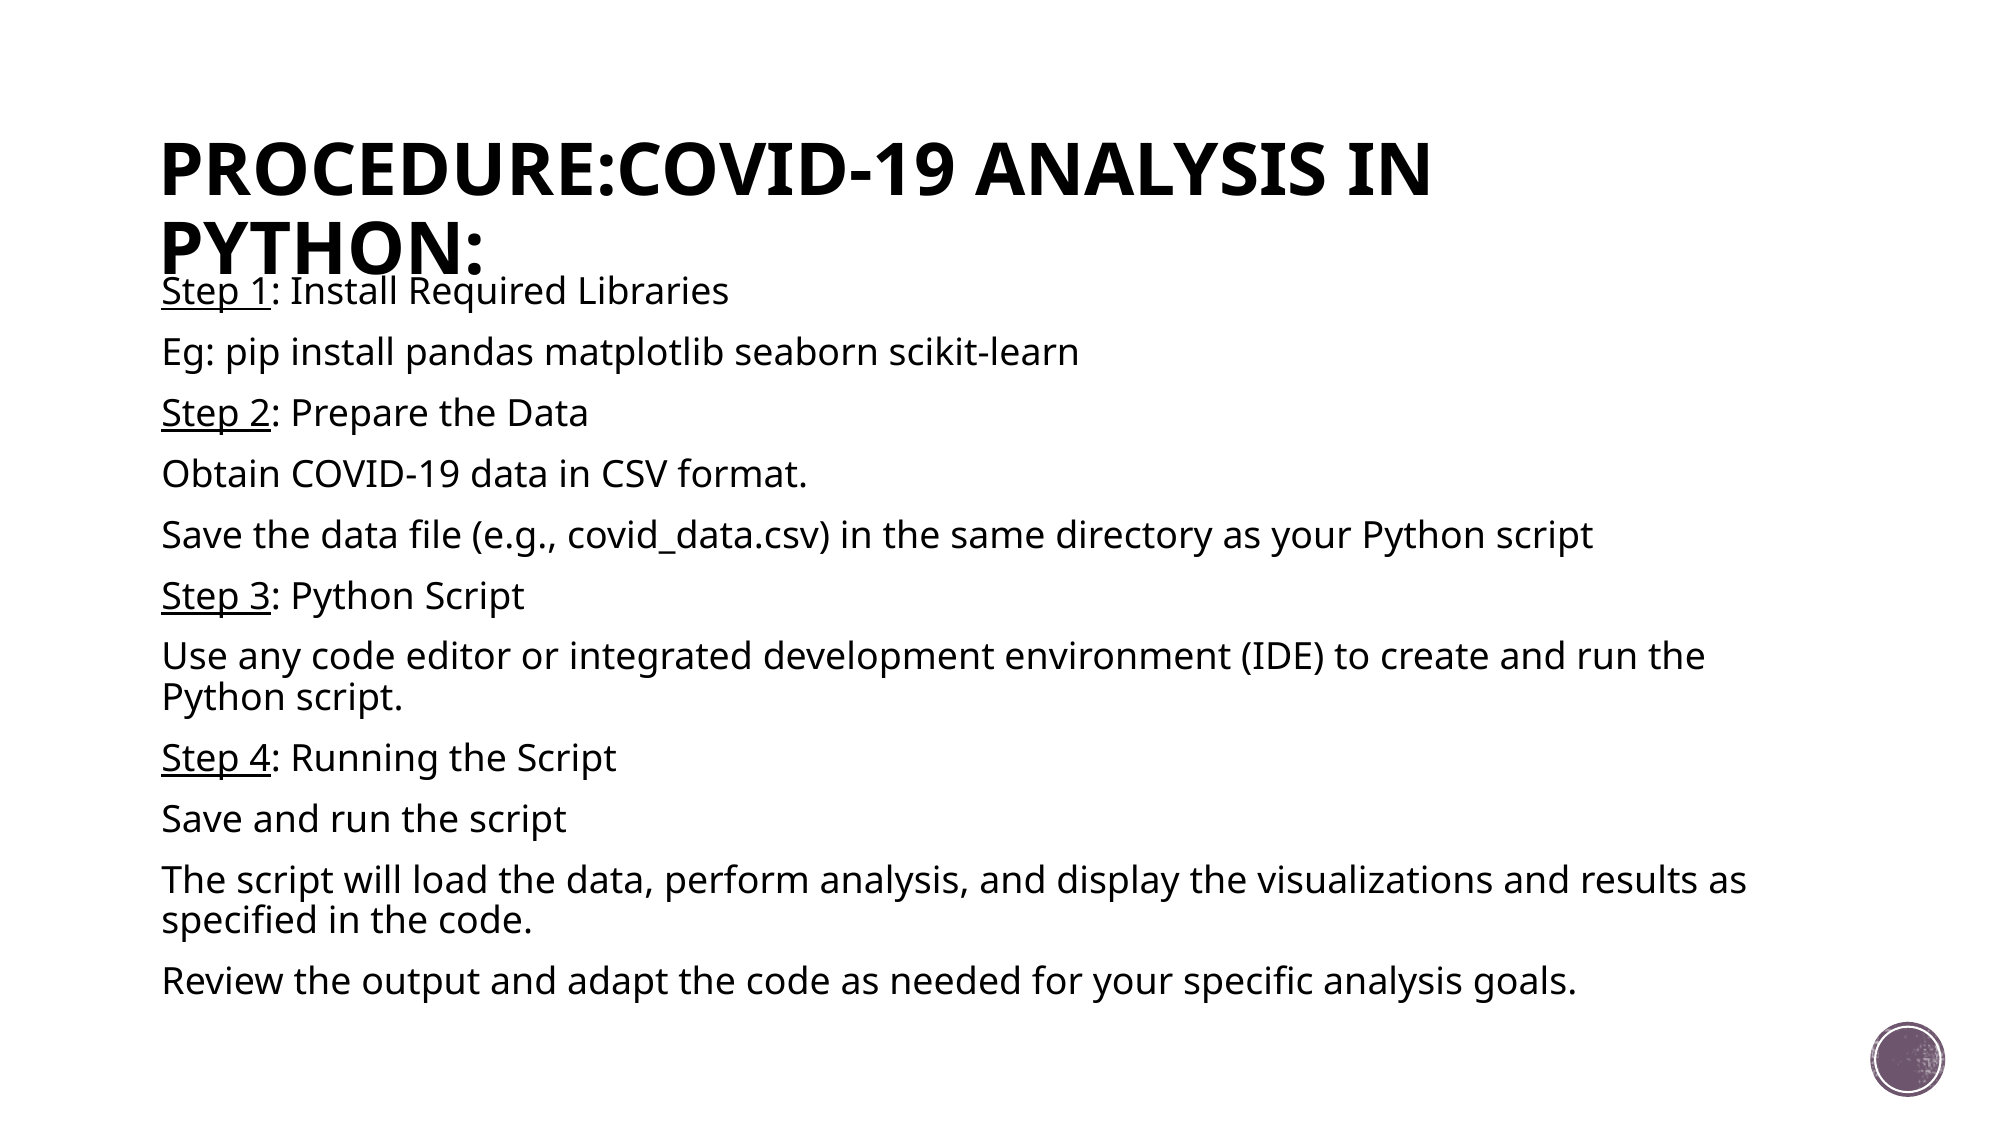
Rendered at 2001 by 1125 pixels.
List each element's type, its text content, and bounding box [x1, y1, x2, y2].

list Step 1: Install Required Libraries Eg: pip install pandas matplotlib seaborn scikit-learn Step 2: Prepare the Data Obtain COVID-19 data in CSV format. Save the data file (e.g., covid_data.csv) in the same directory as your Python script Step 3: Python Script Use any code editor or integrated development environment (IDE) to create and run the Python script. Step 4: Running the Script Save and run the script The script will load the data, perform analysis, and display the visualizations and results as specified in the code. Review the output and adapt the code as needed for your specific analysis goals. [146, 264, 1797, 1013]
title PROCEDURE:COVID-19 ANALYSIS IN PYTHON: [143, 107, 1794, 316]
